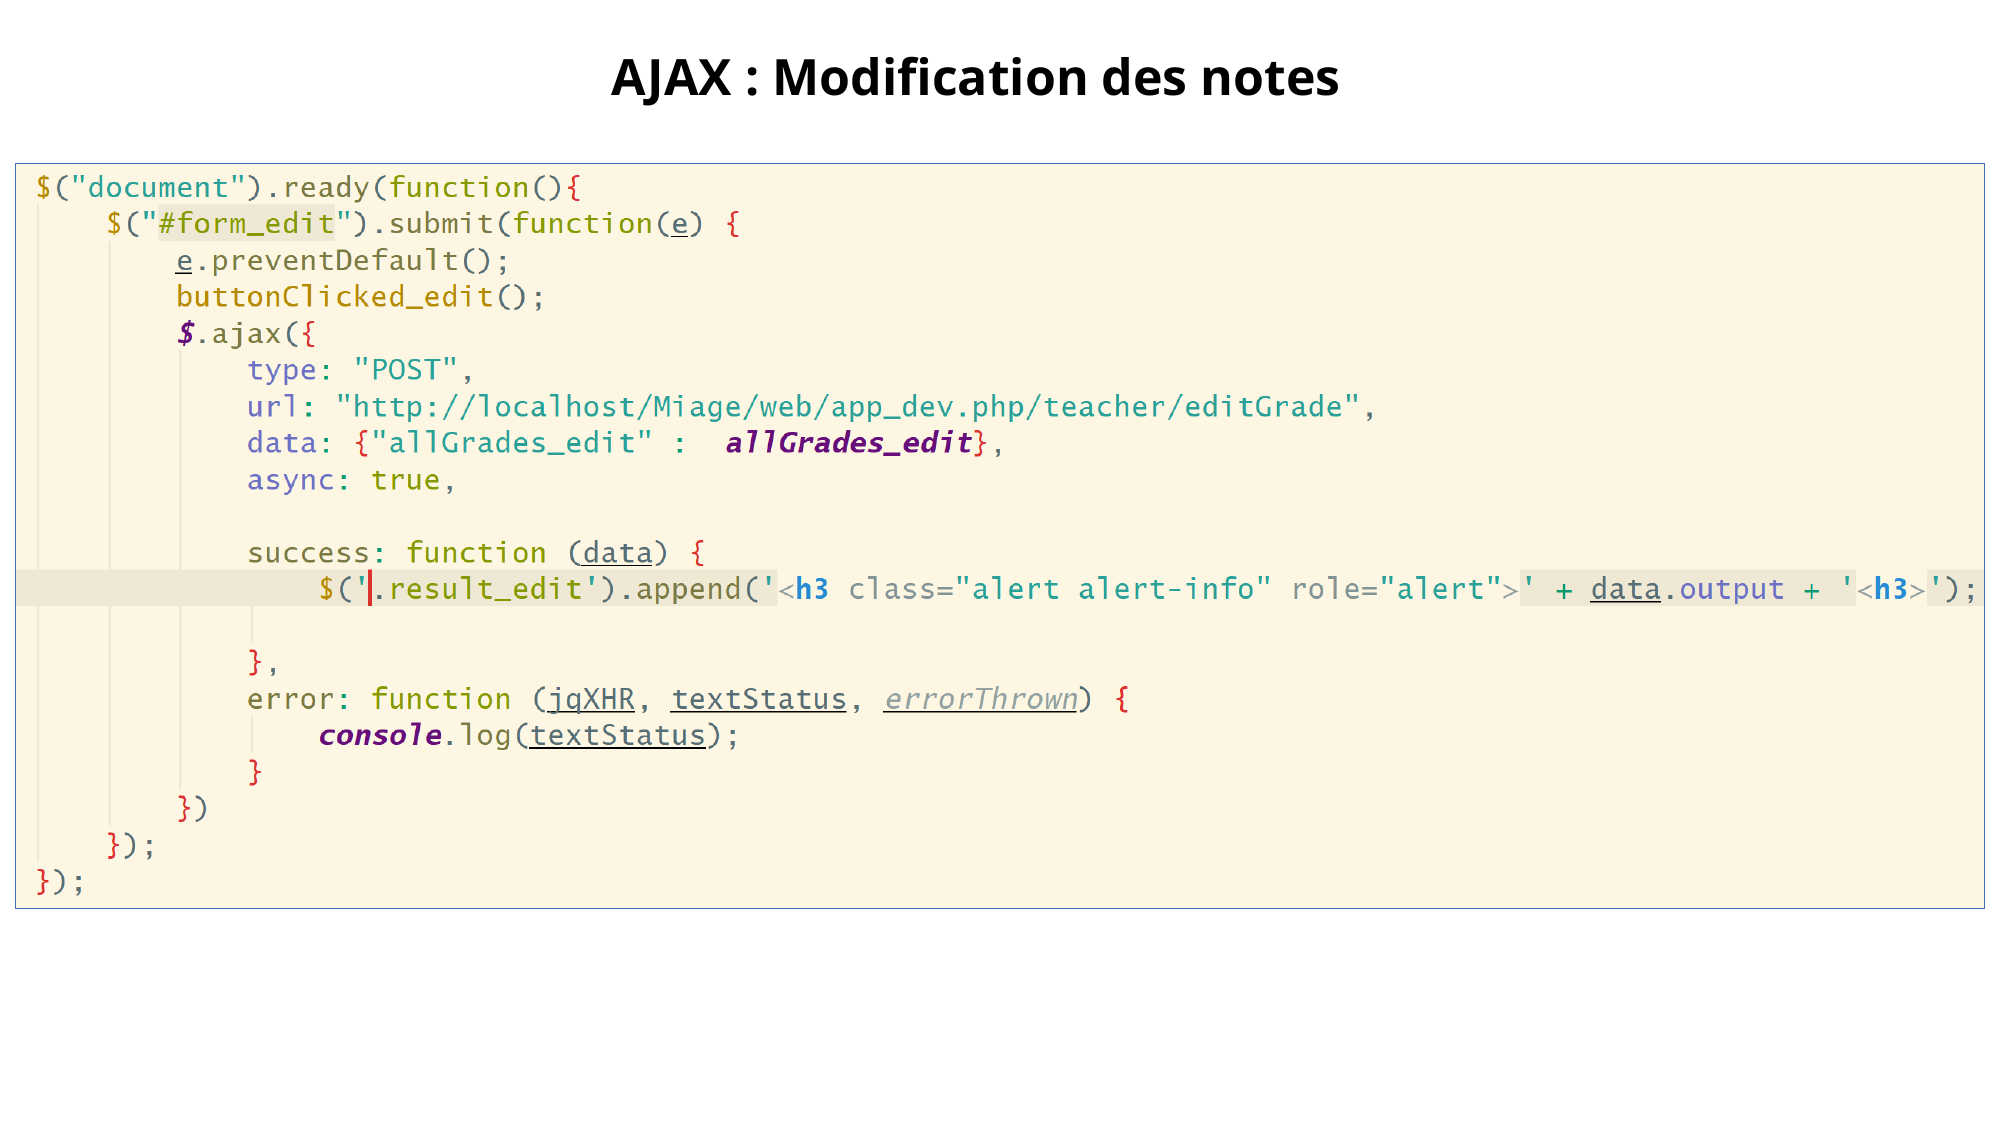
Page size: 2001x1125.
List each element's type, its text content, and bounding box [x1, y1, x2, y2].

title AJAX : Modification des notes [596, 29, 1404, 128]
picture [15, 163, 1985, 909]
